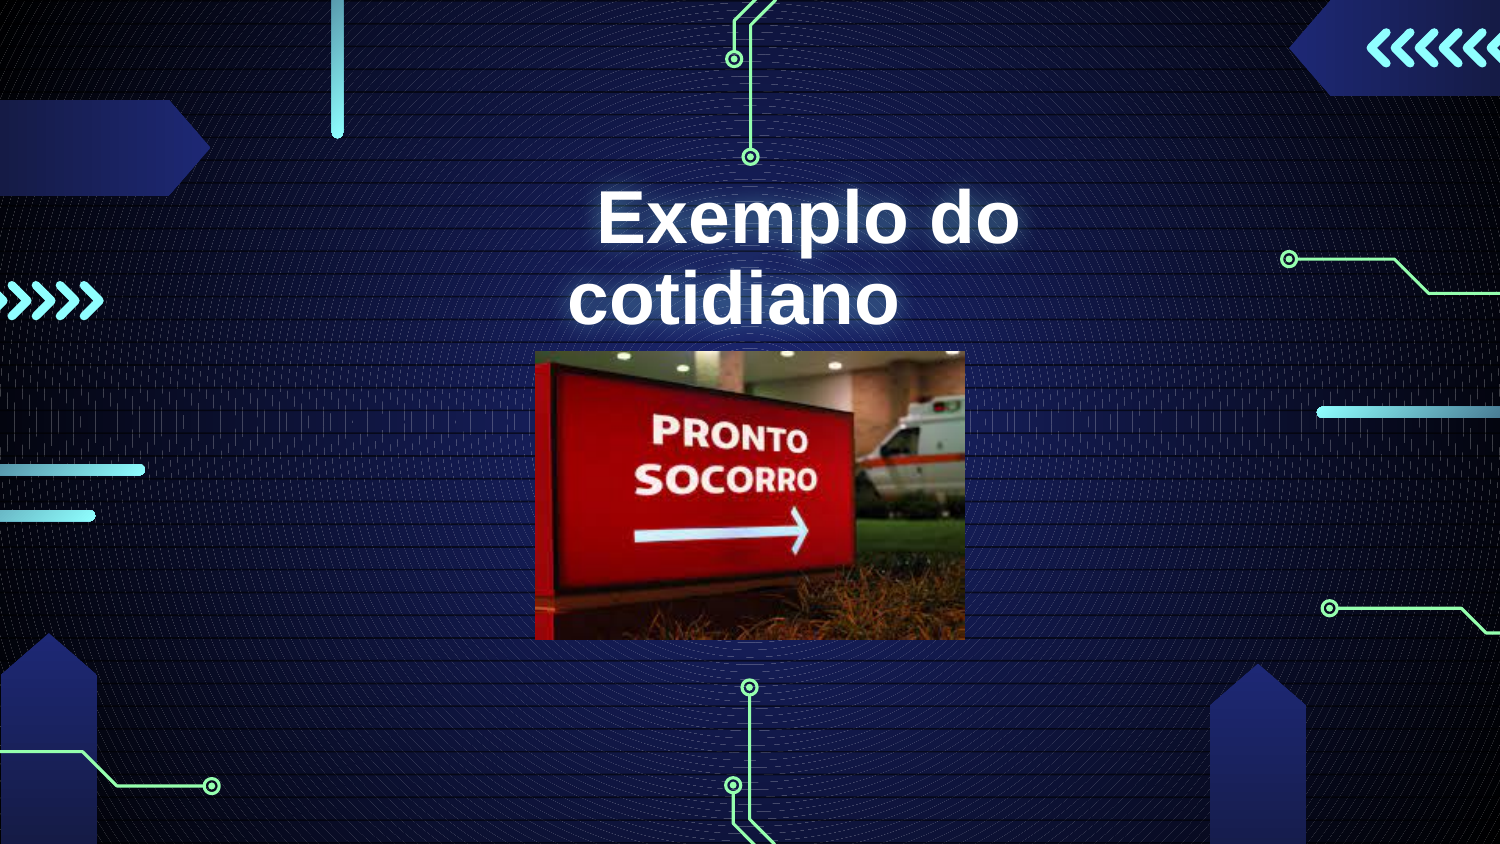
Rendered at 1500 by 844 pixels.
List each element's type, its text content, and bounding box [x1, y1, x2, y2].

picture [534, 351, 965, 640]
title Exemplo do cotidiano [271, 153, 1197, 367]
